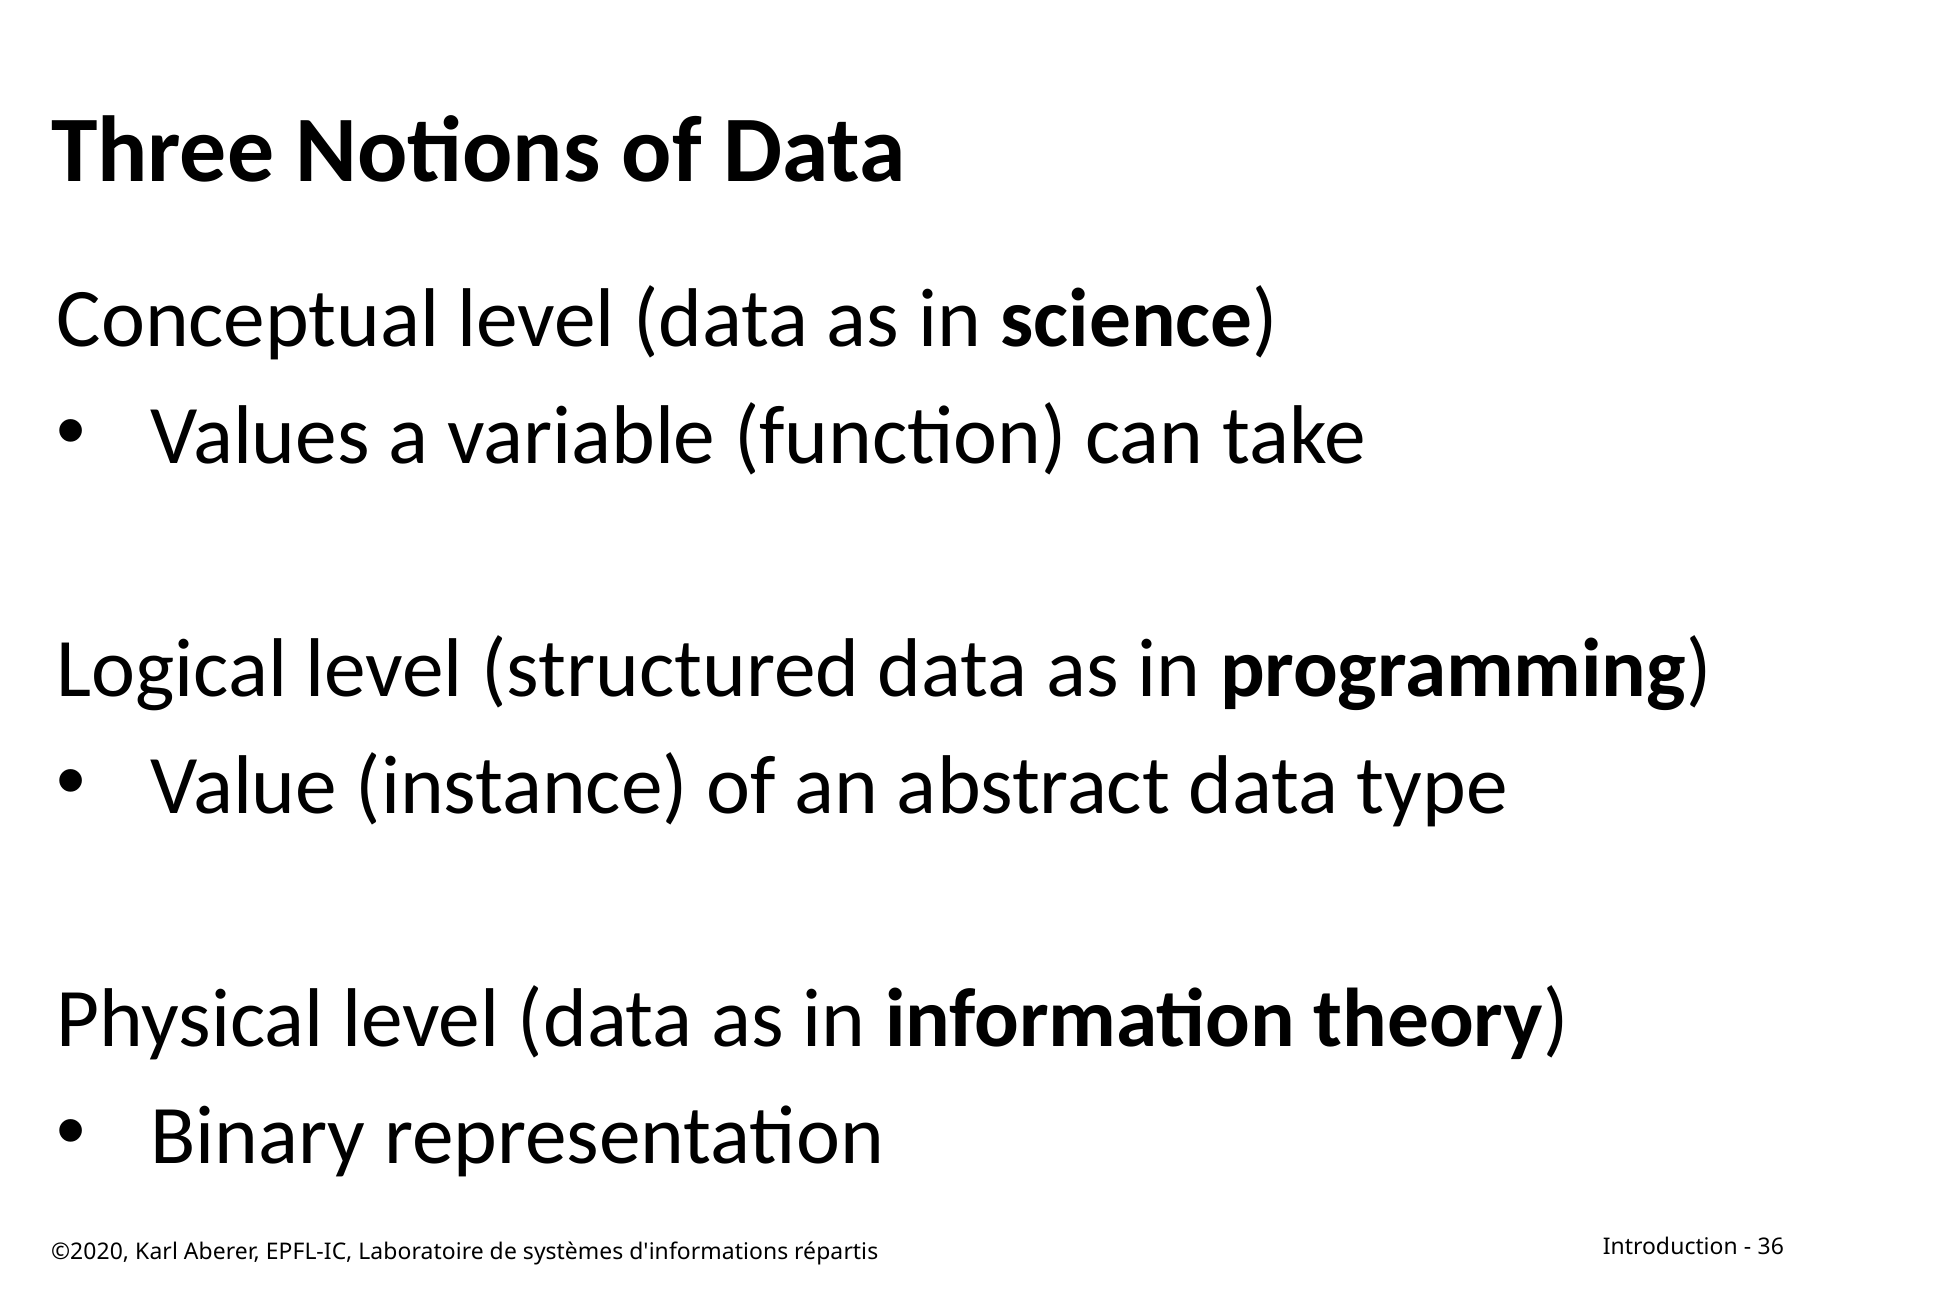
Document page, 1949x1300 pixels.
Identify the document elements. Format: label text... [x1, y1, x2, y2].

title Three Notions of Data [32, 57, 1803, 232]
list Conceptual level (data as in science) Values a variable (function) can take Logical level (structured data as in programming) Value (instance) of an abstract data type Physical level (data as in information theory) Binary representation [37, 253, 1809, 1208]
footer ©2020, Karl Aberer, EPFL-IC, Laboratoire de systèmes d'informations répartis [32, 1227, 1284, 1271]
